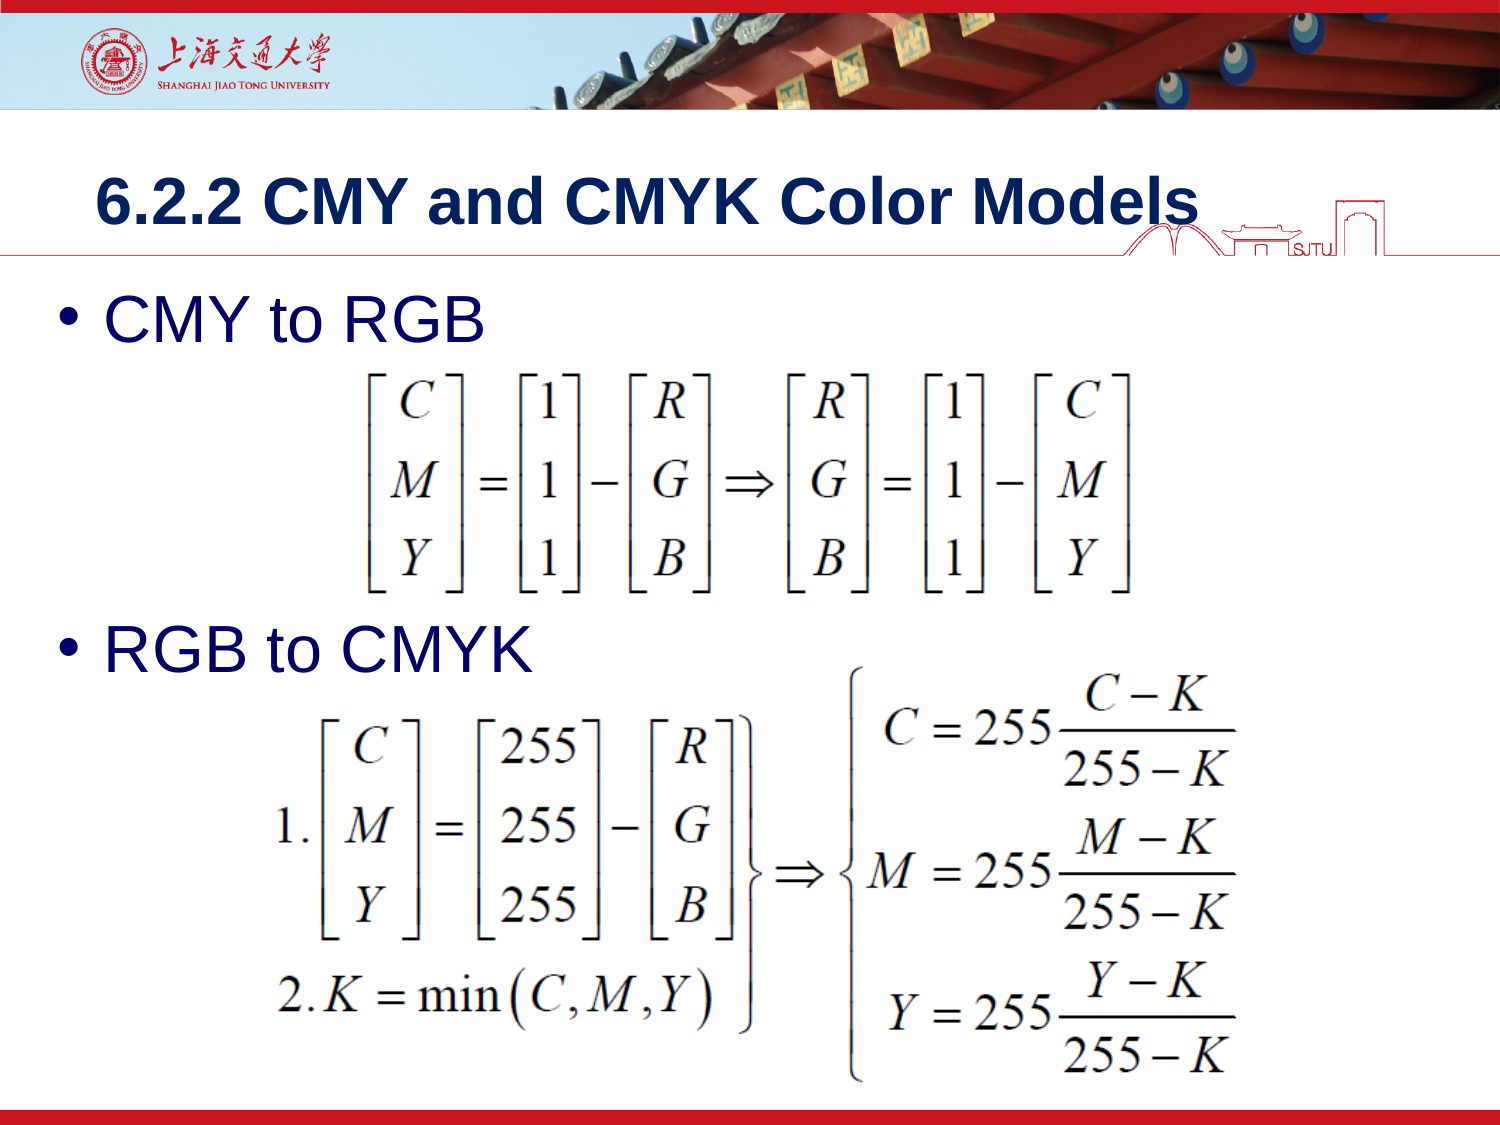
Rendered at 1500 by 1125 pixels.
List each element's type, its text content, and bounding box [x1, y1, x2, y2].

picture [360, 364, 1140, 599]
title 6.2.2 CMY and CMYK Color Models [81, 159, 1455, 254]
picture [0, 0, 1500, 110]
picture [272, 664, 1242, 1088]
picture [0, 200, 1500, 256]
text_box RGB to CMYK [42, 598, 549, 694]
text_box CMY to RGB [42, 268, 504, 363]
